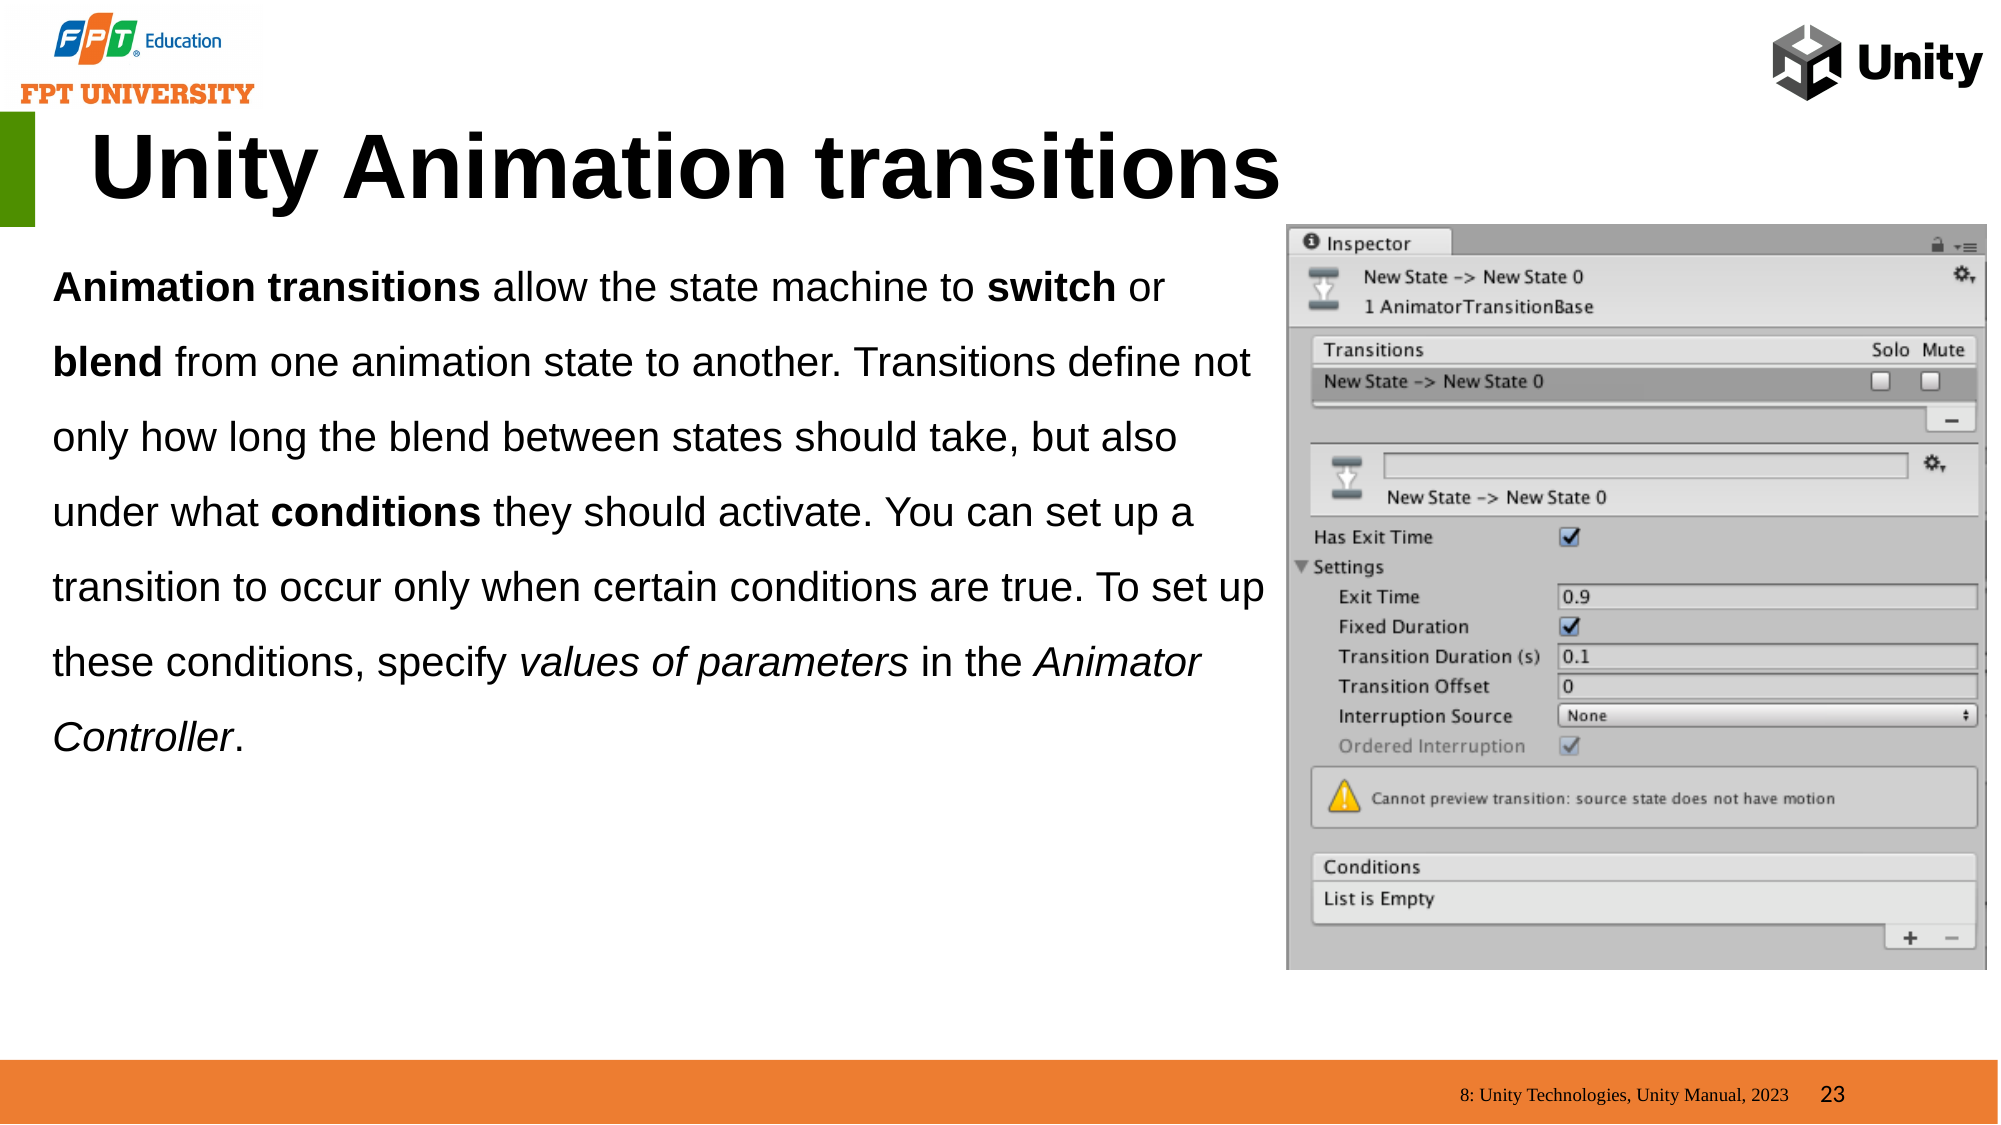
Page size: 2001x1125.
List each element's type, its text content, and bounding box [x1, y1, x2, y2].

picture [1286, 224, 1987, 970]
picture [1765, 0, 1992, 126]
slide_number 23 [1412, 1063, 1861, 1122]
picture [4, 4, 263, 109]
text_box Unity Animation transitions [37, 111, 1975, 227]
text_box Animation transitions allow the state machine to switch or blend from one animation state to another. Transitions define not only how long the blend between states should take, but also under what conditions they should activate. You can set up a transition to occur only when certain conditions are true. To set up these conditions, specify values of parameters in the Animator Controller. [37, 227, 1286, 730]
